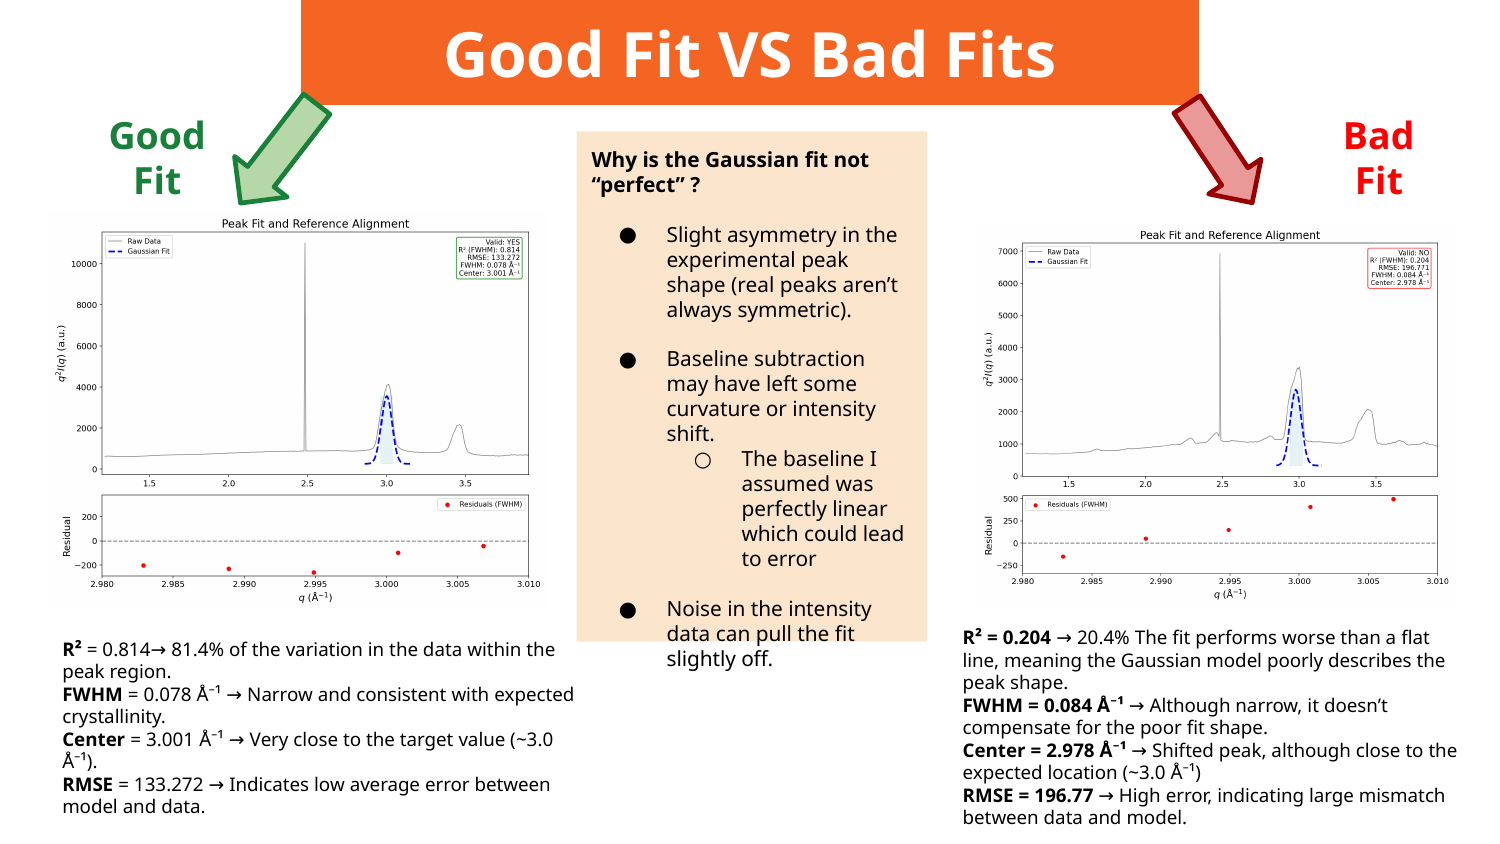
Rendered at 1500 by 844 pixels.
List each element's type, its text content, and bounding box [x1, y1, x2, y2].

title Good Fit VS Bad Fits [301, 0, 1199, 105]
text_box Good Fit [86, 96, 229, 202]
text_box R² = 0.814→ 81.4% of the variation in the data within the peak region. FWHM = 0.078 Å⁻¹ → Narrow and consistent with expected crystallinity. Center = 3.001 Å⁻¹ → Very close to the target value (~3.0 Å⁻¹). RMSE = 133.272 → Indicates low average error between model and data. [47, 622, 597, 812]
picture [975, 223, 1457, 609]
text_box [234, 93, 331, 204]
picture [47, 211, 548, 613]
text_box [1173, 95, 1262, 203]
text_box Bad Fit [1307, 96, 1450, 202]
text_box R² = 0.204 → 20.4% The fit performs worse than a flat line, meaning the Gaussian model poorly describes the peak shape. FWHM = 0.084 Å⁻¹ → Although narrow, it doesn’t compensate for the poor fit shape. Center = 2.978 Å⁻¹ → Shifted peak, although close to the expected location (~3.0 Å⁻¹) RMSE = 196.77 → High error, indicating large mismatch between data and model. [947, 611, 1484, 844]
text_box Why is the Gaussian fit not “perfect” ? Slight asymmetry in the experimental peak shape (real peaks aren’t always symmetric). Baseline subtraction may have left some curvature or intensity shift. The baseline I assumed was perfectly linear which could lead to error Noise in the intensity data can pull the fit slightly off. [576, 131, 928, 642]
